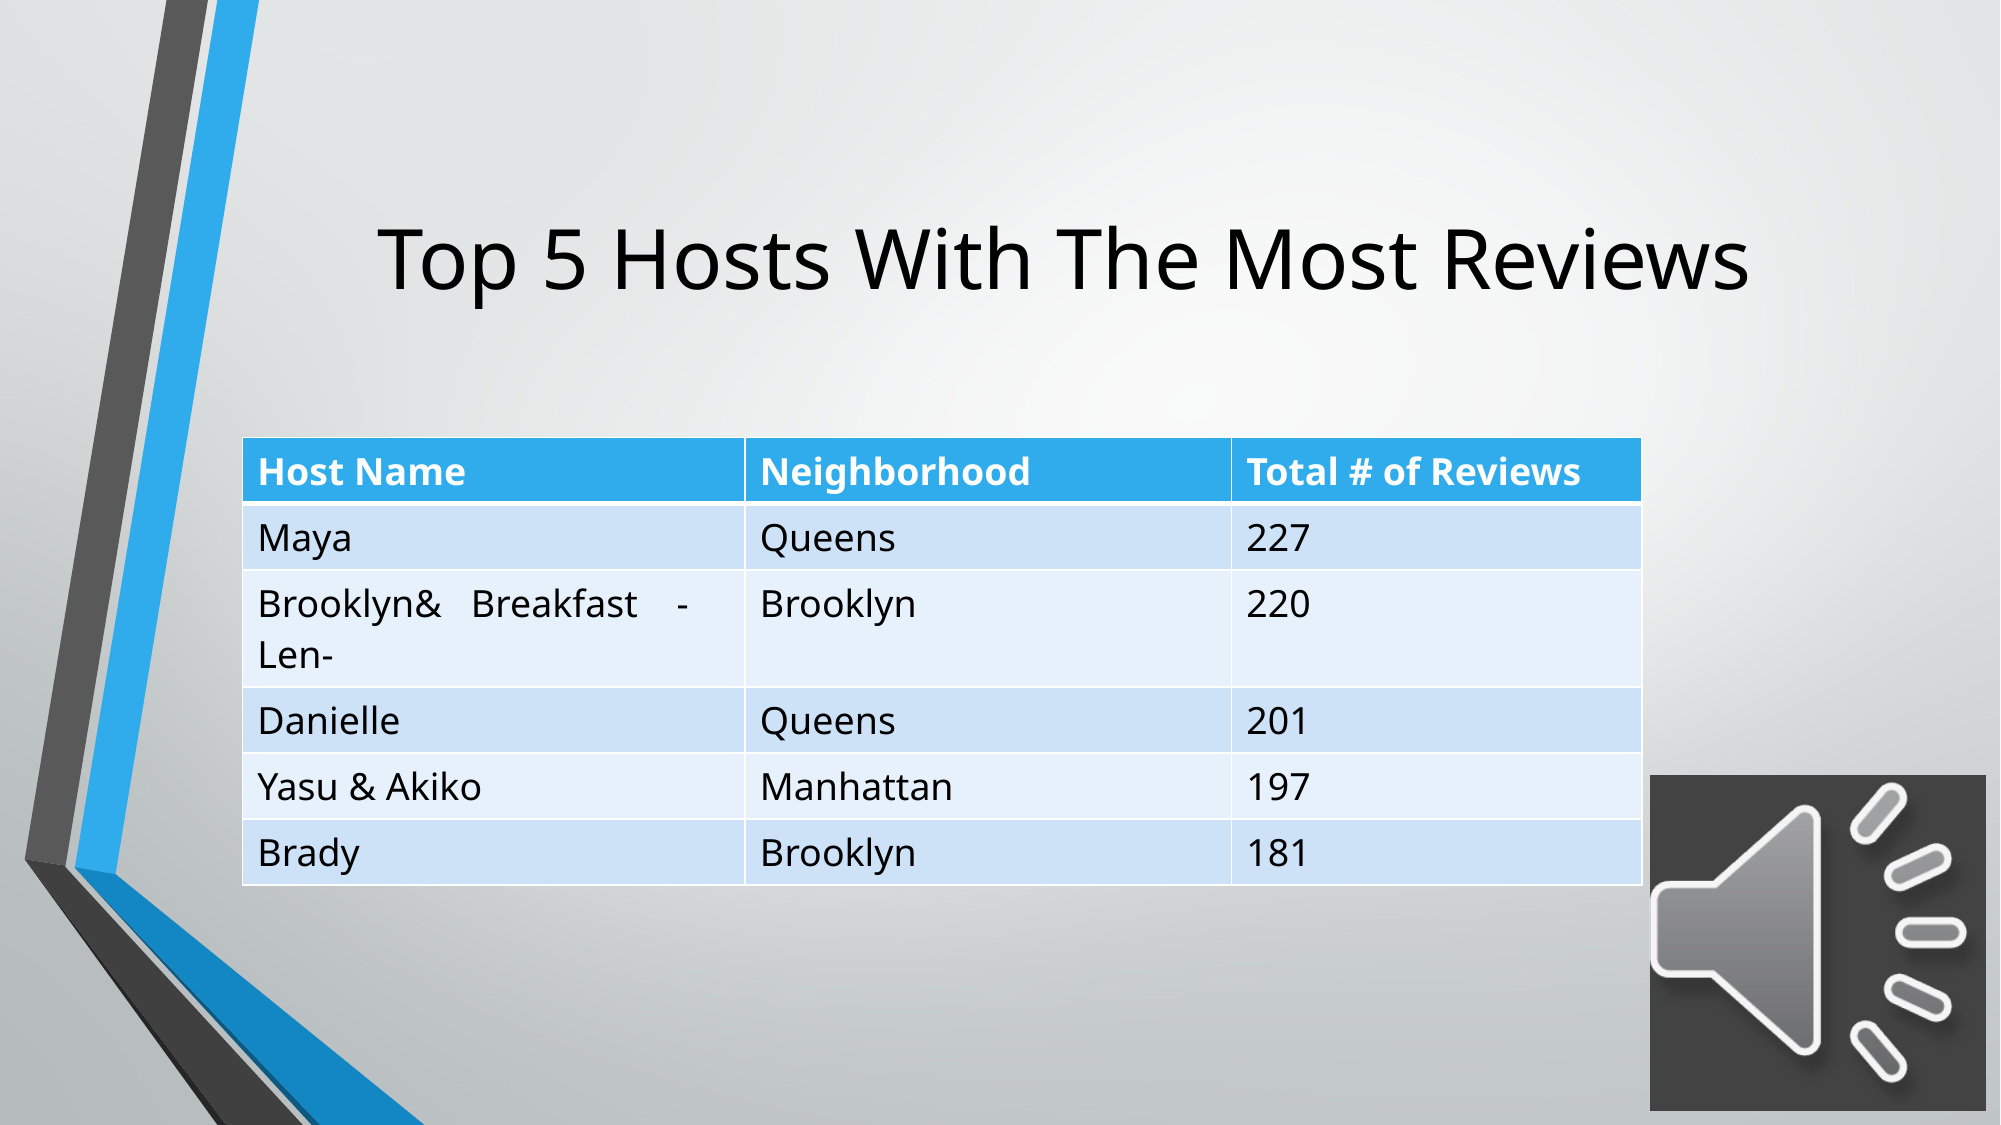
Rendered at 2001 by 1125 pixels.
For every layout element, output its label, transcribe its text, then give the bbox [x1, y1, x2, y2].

table_cell Brady [243, 820, 744, 884]
table_cell 220 [1232, 571, 1641, 686]
table_cell Brooklyn [746, 820, 1231, 884]
table_cell Maya [243, 506, 744, 569]
table_cell 201 [1232, 688, 1641, 752]
table_cell Brooklyn& Breakfast -Len- [243, 571, 744, 686]
table_cell Brooklyn [746, 571, 1231, 686]
table_cell 197 [1232, 754, 1641, 818]
table_cell Queens [746, 506, 1231, 569]
table_cell Manhattan [746, 754, 1231, 818]
picture [1648, 773, 1987, 1112]
table_cell Yasu & Akiko [243, 754, 744, 818]
table_cell Queens [746, 688, 1231, 752]
table_header Host Name [243, 438, 744, 501]
table_cell Danielle [243, 688, 744, 752]
table_header Total # of Reviews [1232, 438, 1641, 501]
table_cell 181 [1232, 820, 1641, 884]
table_header Neighborhood [746, 438, 1231, 501]
title Top 5 Hosts With The Most Reviews [243, 112, 1887, 400]
table_cell 227 [1232, 506, 1641, 569]
